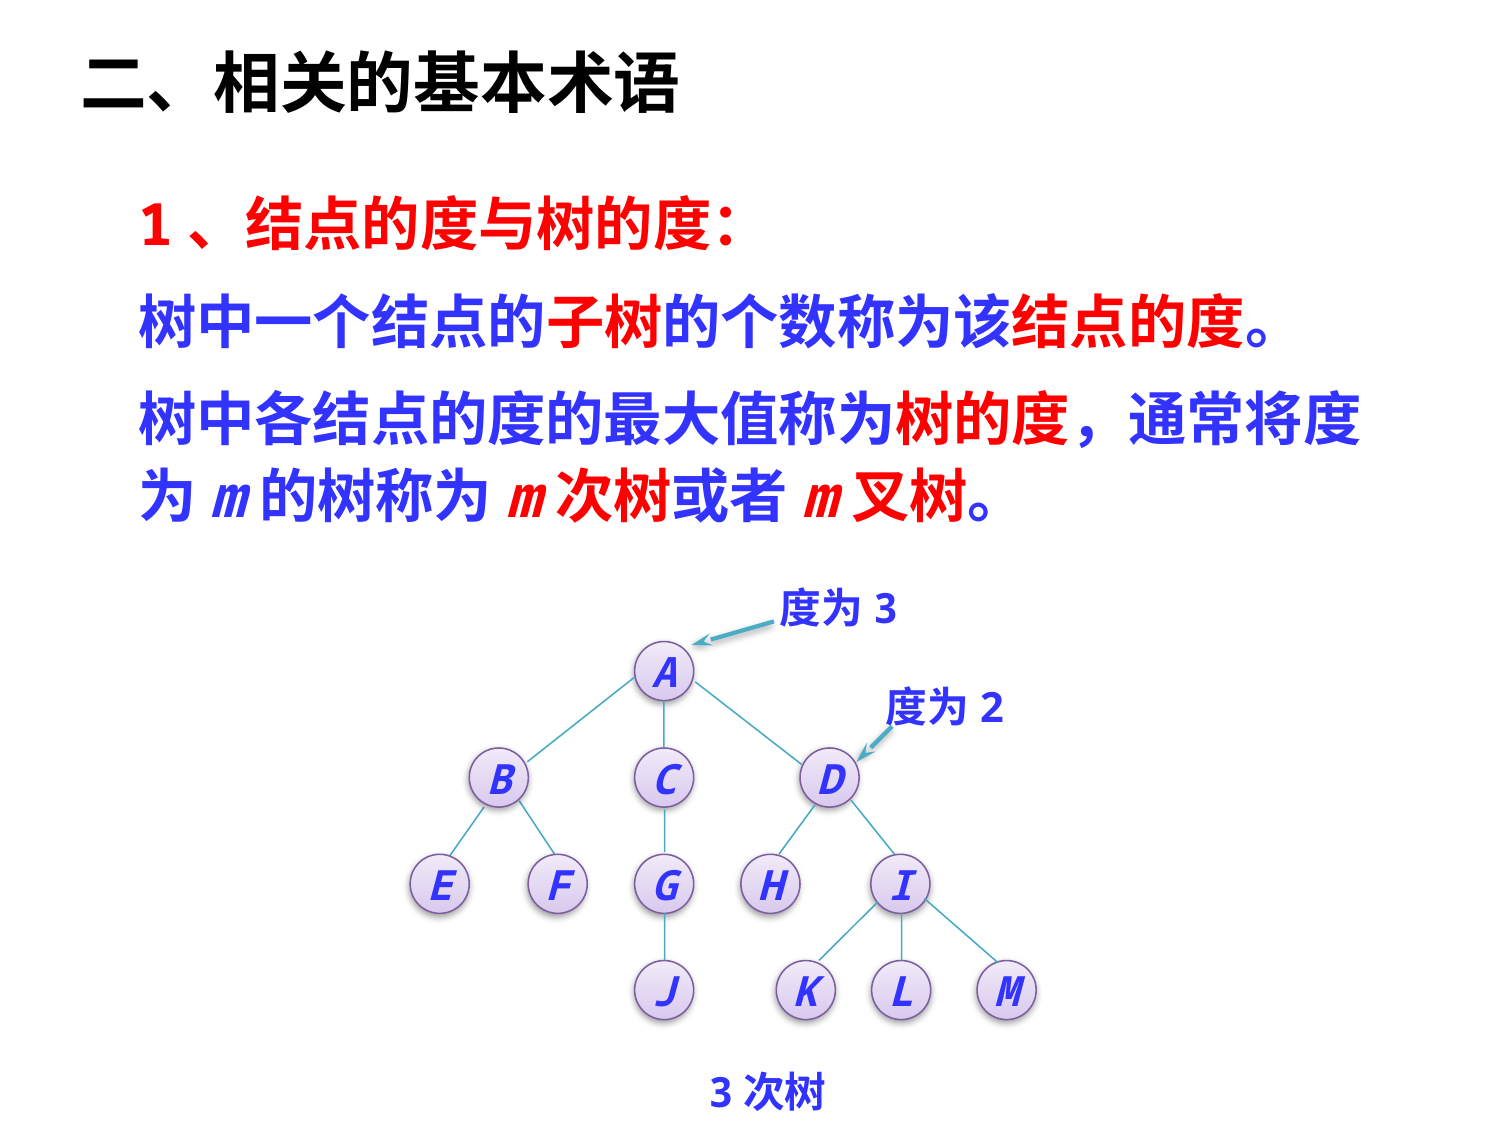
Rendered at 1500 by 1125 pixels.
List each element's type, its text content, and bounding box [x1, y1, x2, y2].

text_box 3次树 [656, 1058, 879, 1124]
text_box 1、结点的度与树的度： 树中一个结点的子树的个数称为该结点的度。 树中各结点的度的最大值称为树的度，通常将度为m的树称为m次树或者m叉树。 [123, 172, 1383, 537]
text_box 二、相关的基本术语 [64, 30, 1247, 131]
text_box [700, 633, 710, 639]
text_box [409, 641, 1037, 1020]
text_box 度为3 [750, 574, 928, 639]
text_box [710, 626, 750, 639]
